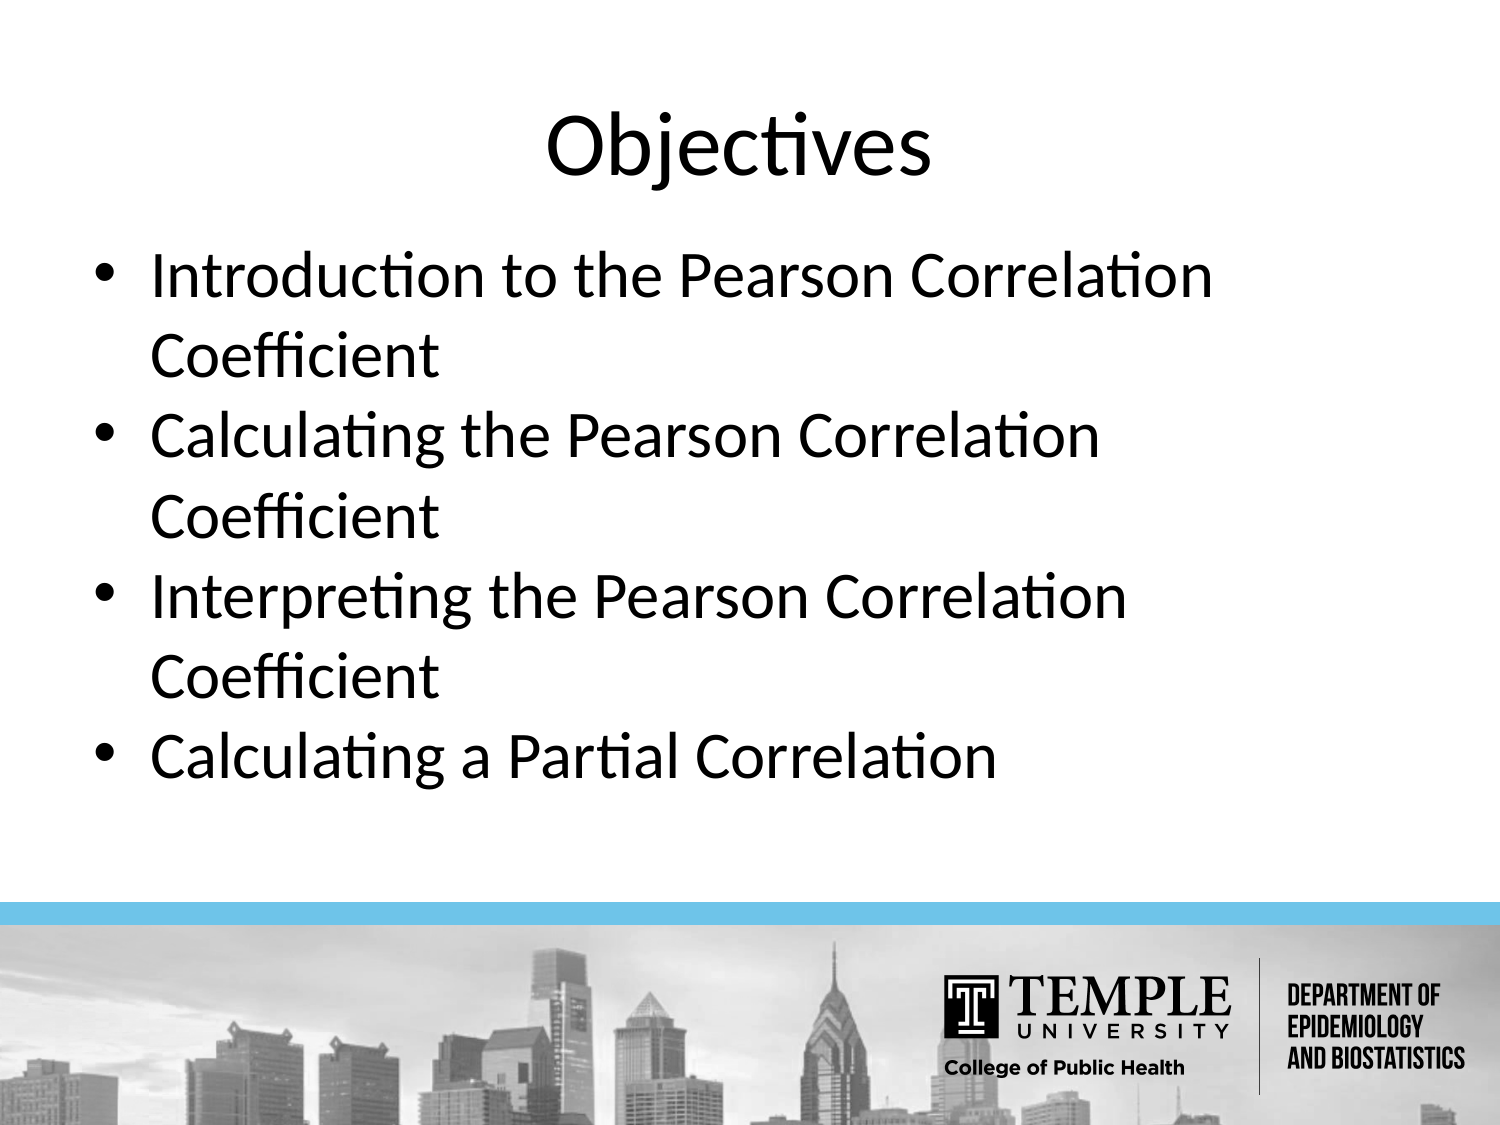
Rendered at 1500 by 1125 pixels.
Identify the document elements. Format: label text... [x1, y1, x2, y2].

title Objectives [75, 45, 1425, 233]
list Introduction to the Pearson Correlation Coefficient Calculating the Pearson Correlation Coefficient Interpreting the Pearson Correlation Coefficient Calculating a Partial Correlation [75, 223, 1248, 880]
picture [0, 902, 1500, 1125]
